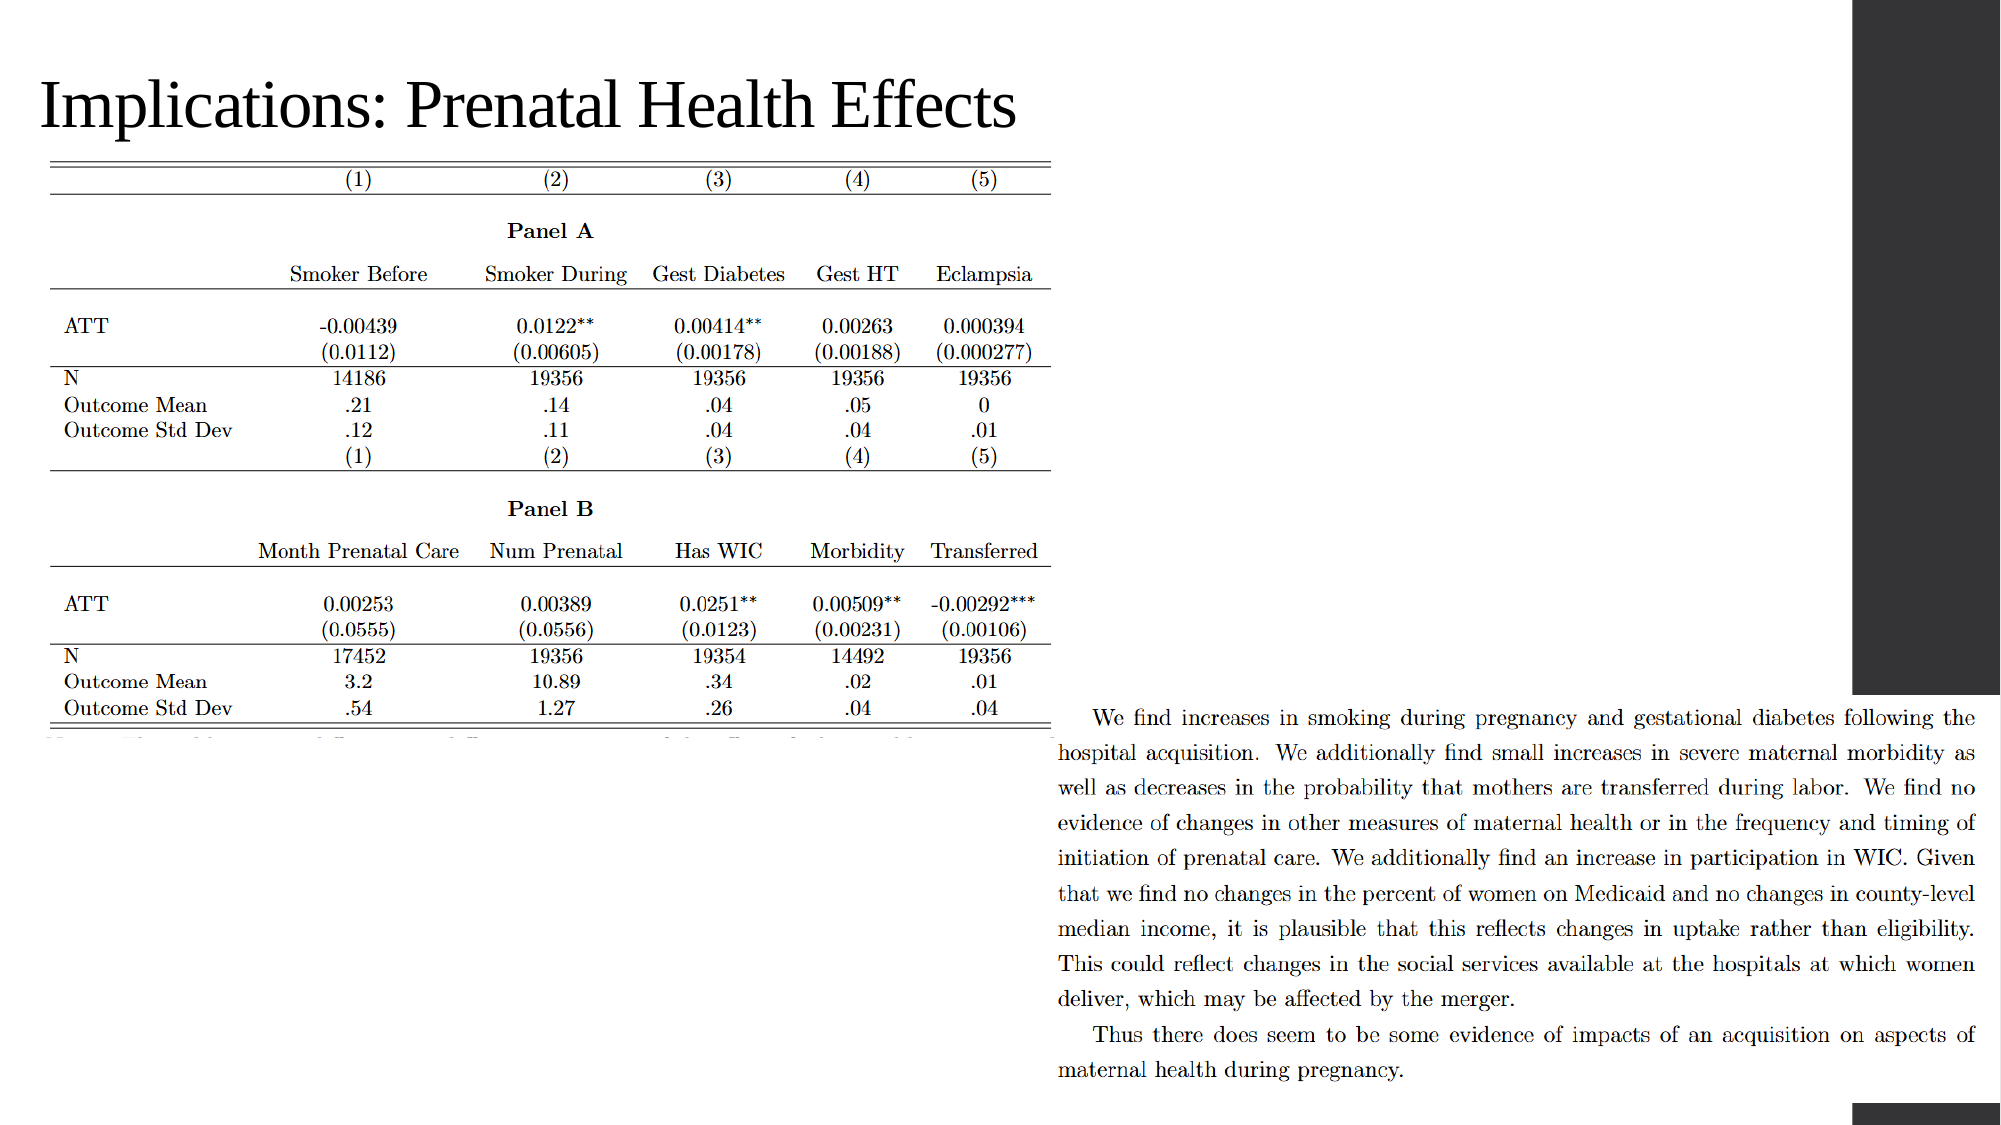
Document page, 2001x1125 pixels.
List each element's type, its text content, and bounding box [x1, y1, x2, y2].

picture [24, 146, 2000, 1104]
title Implications: Prenatal Health Effects [24, 60, 1797, 150]
